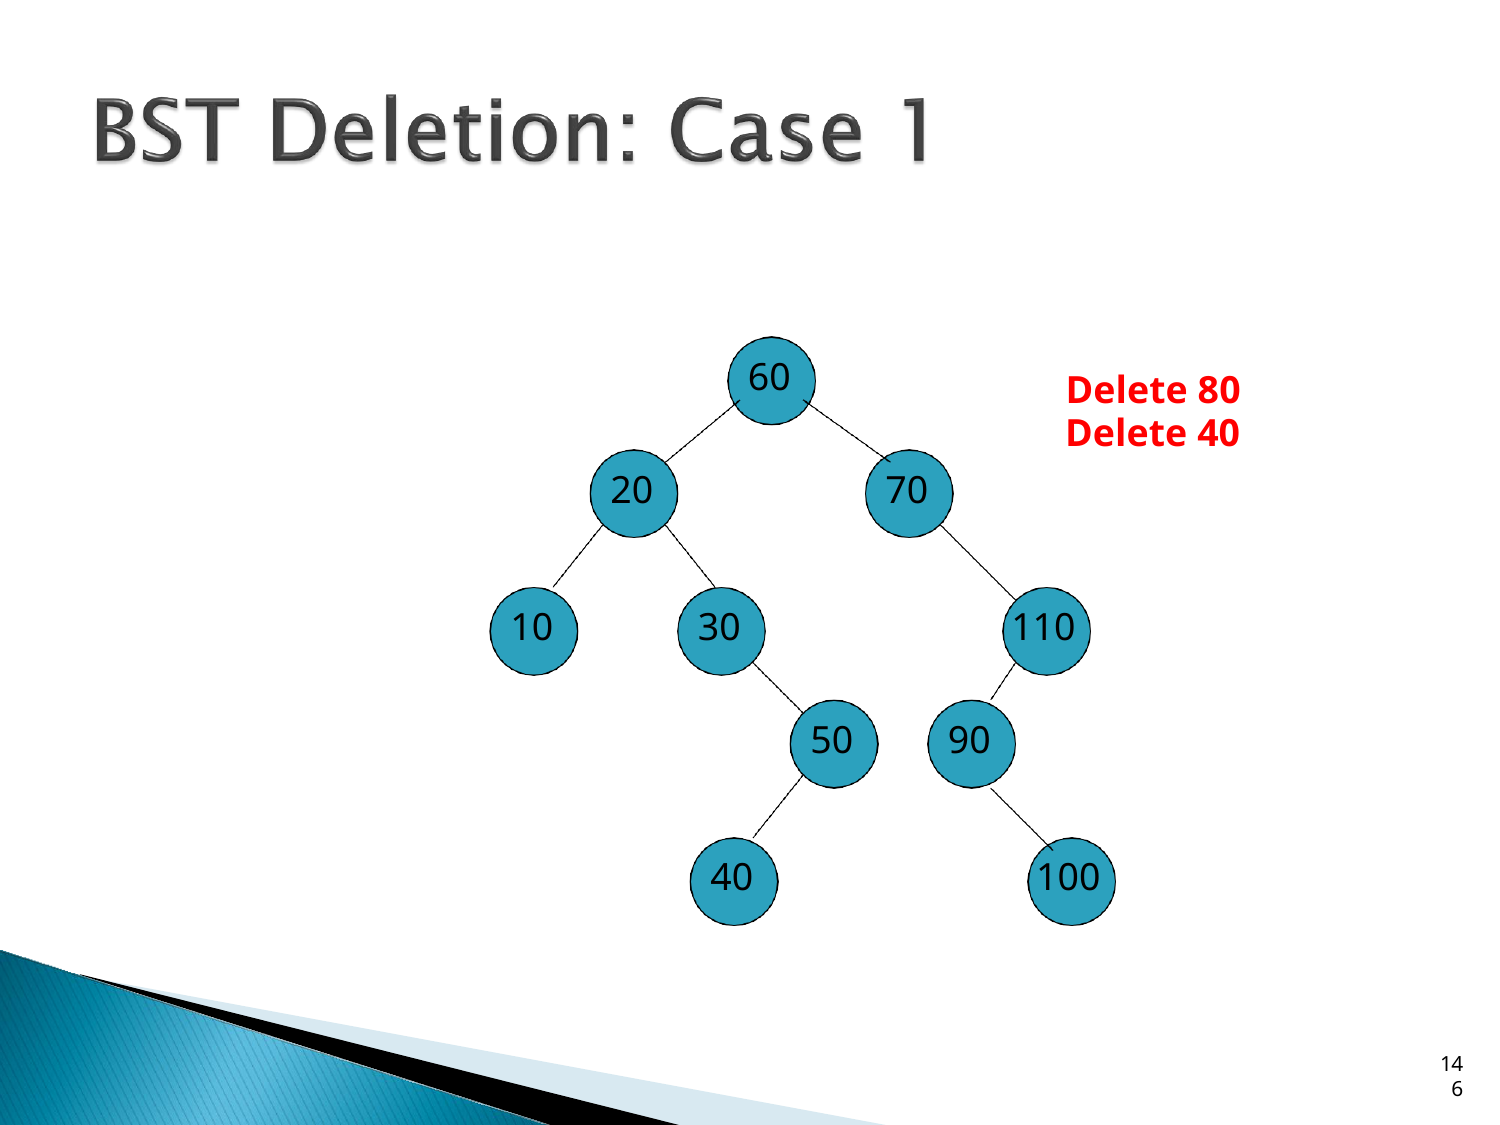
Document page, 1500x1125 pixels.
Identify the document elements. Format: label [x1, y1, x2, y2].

slide_number [1435, 1054, 1469, 1125]
text_box [32, 59, 1029, 198]
picture [0, 948, 558, 1125]
text_box [489, 336, 1243, 926]
